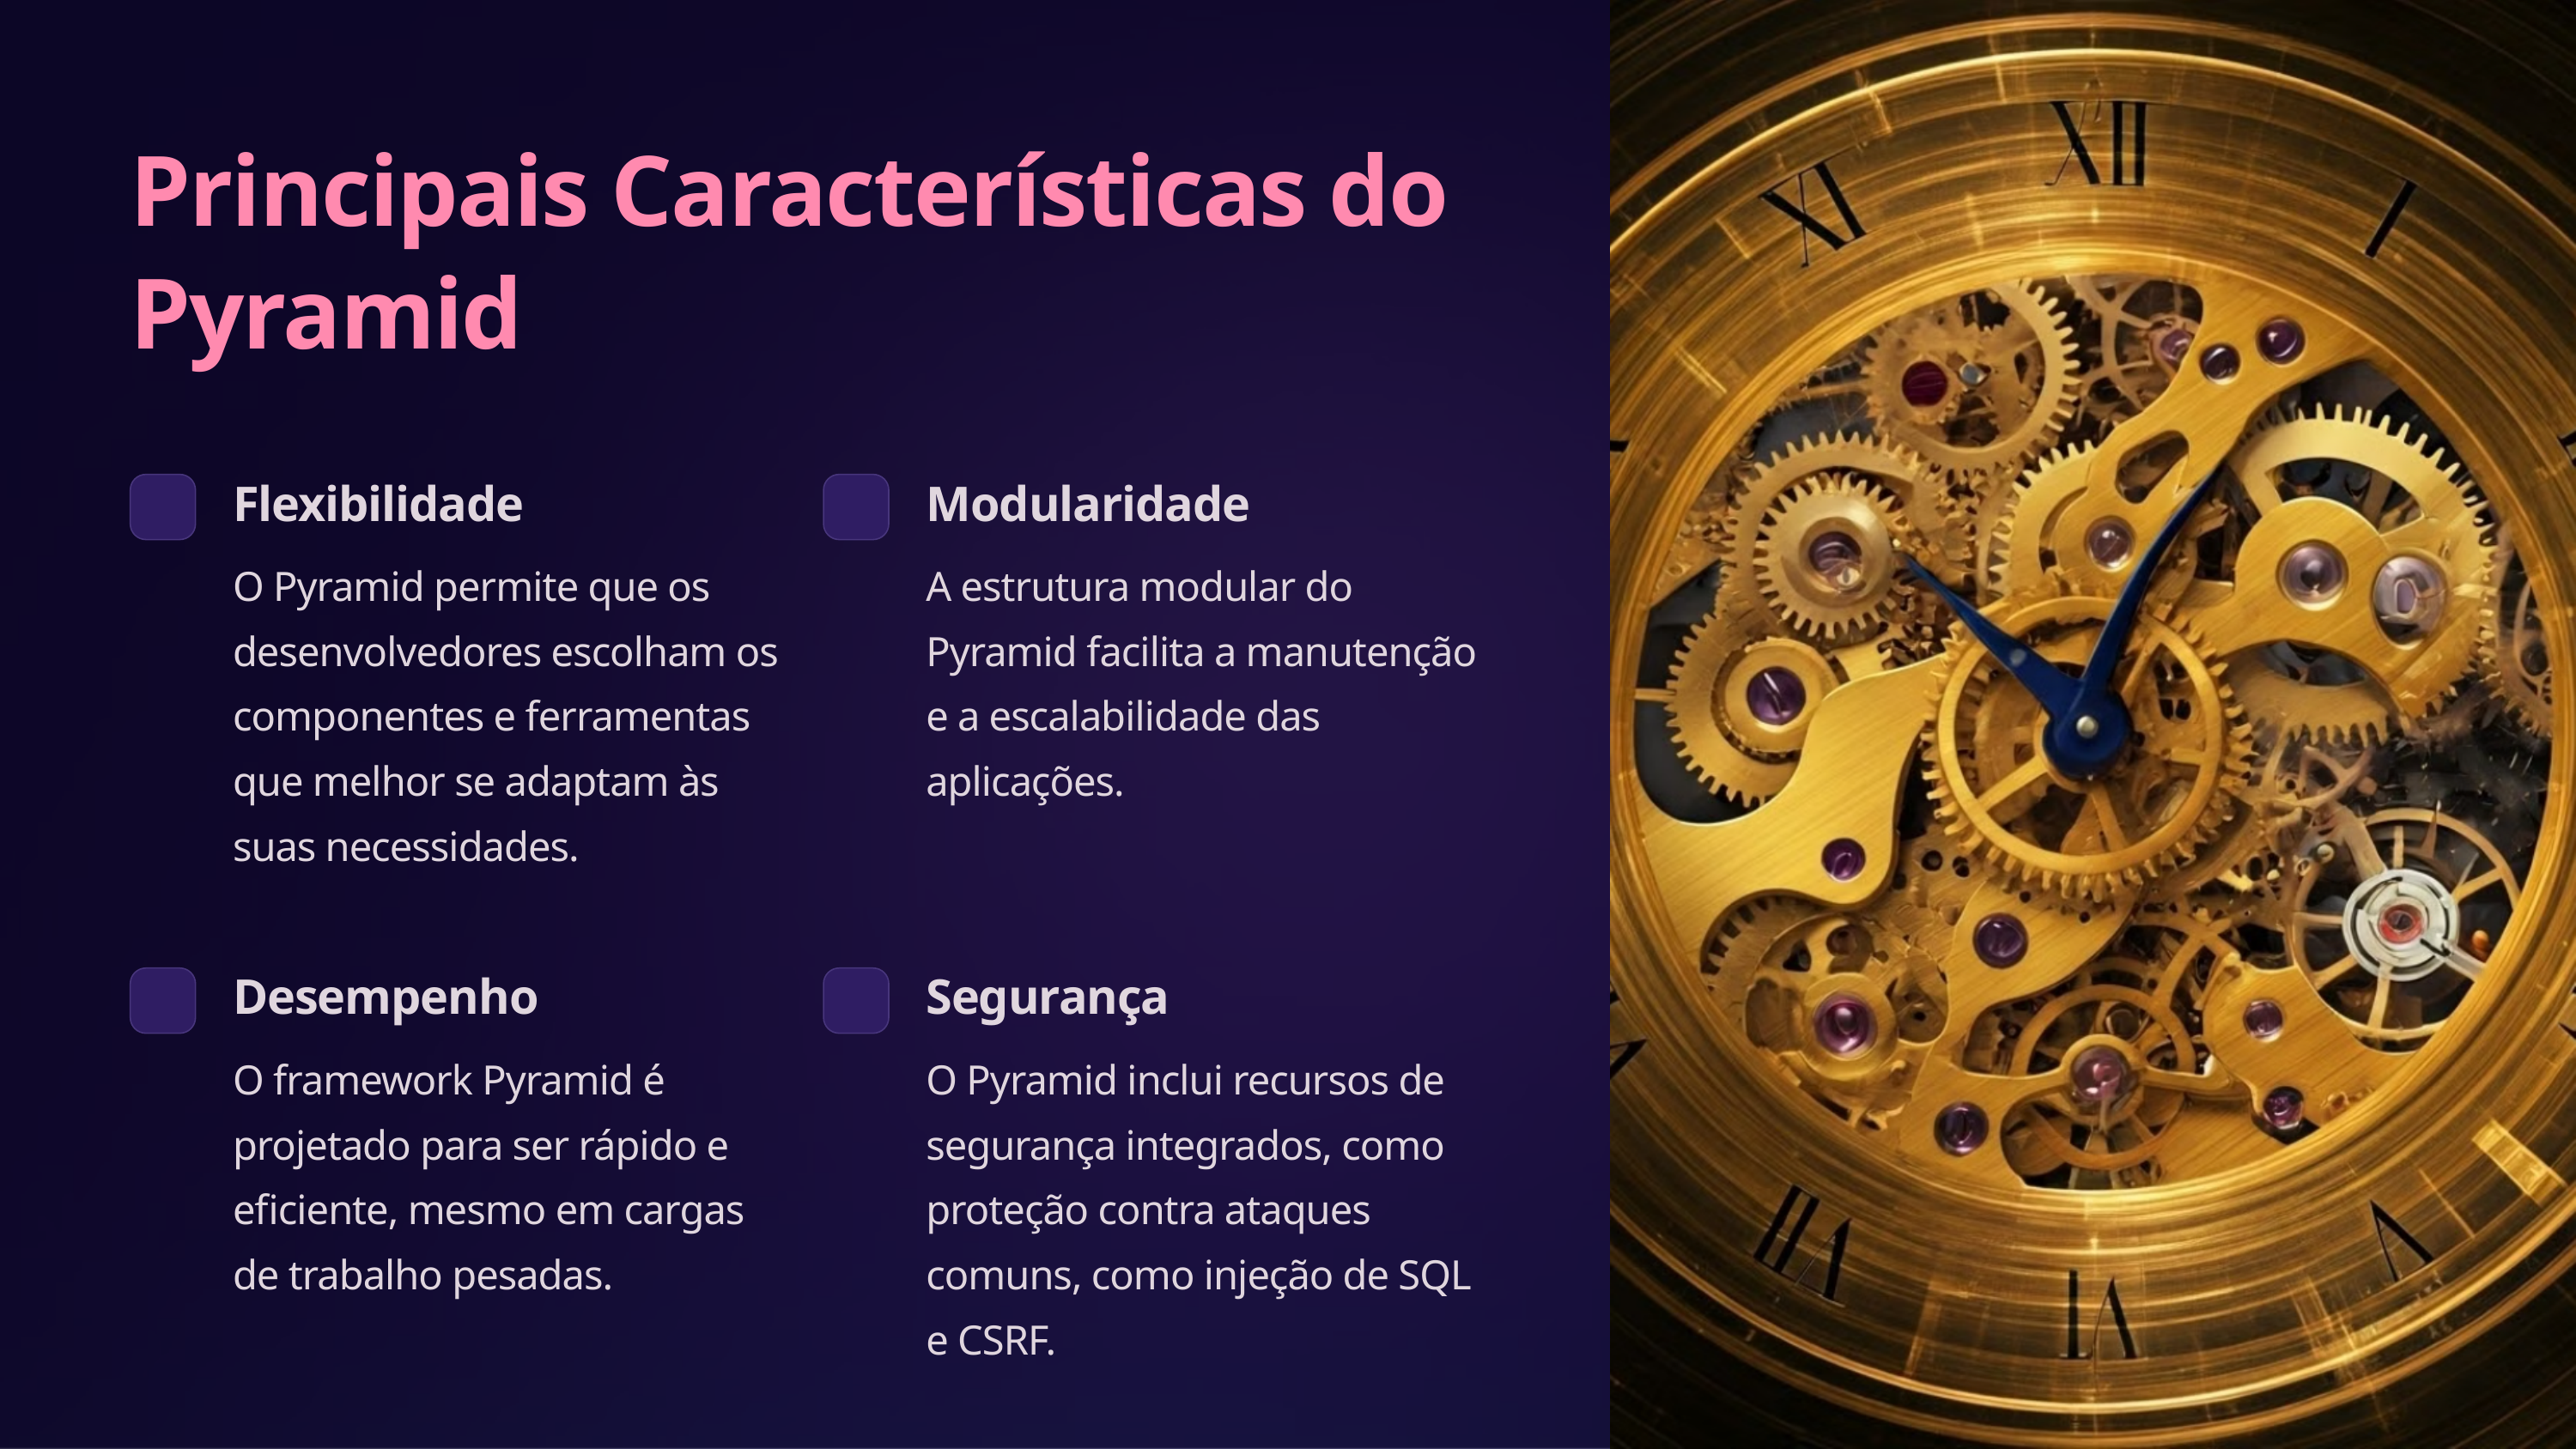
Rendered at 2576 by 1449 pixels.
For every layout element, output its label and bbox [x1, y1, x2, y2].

text_box [823, 967, 890, 1034]
text_box [129, 473, 197, 541]
text_box [129, 967, 197, 1034]
text_box [0, 0, 2576, 1449]
text_box [823, 473, 890, 541]
